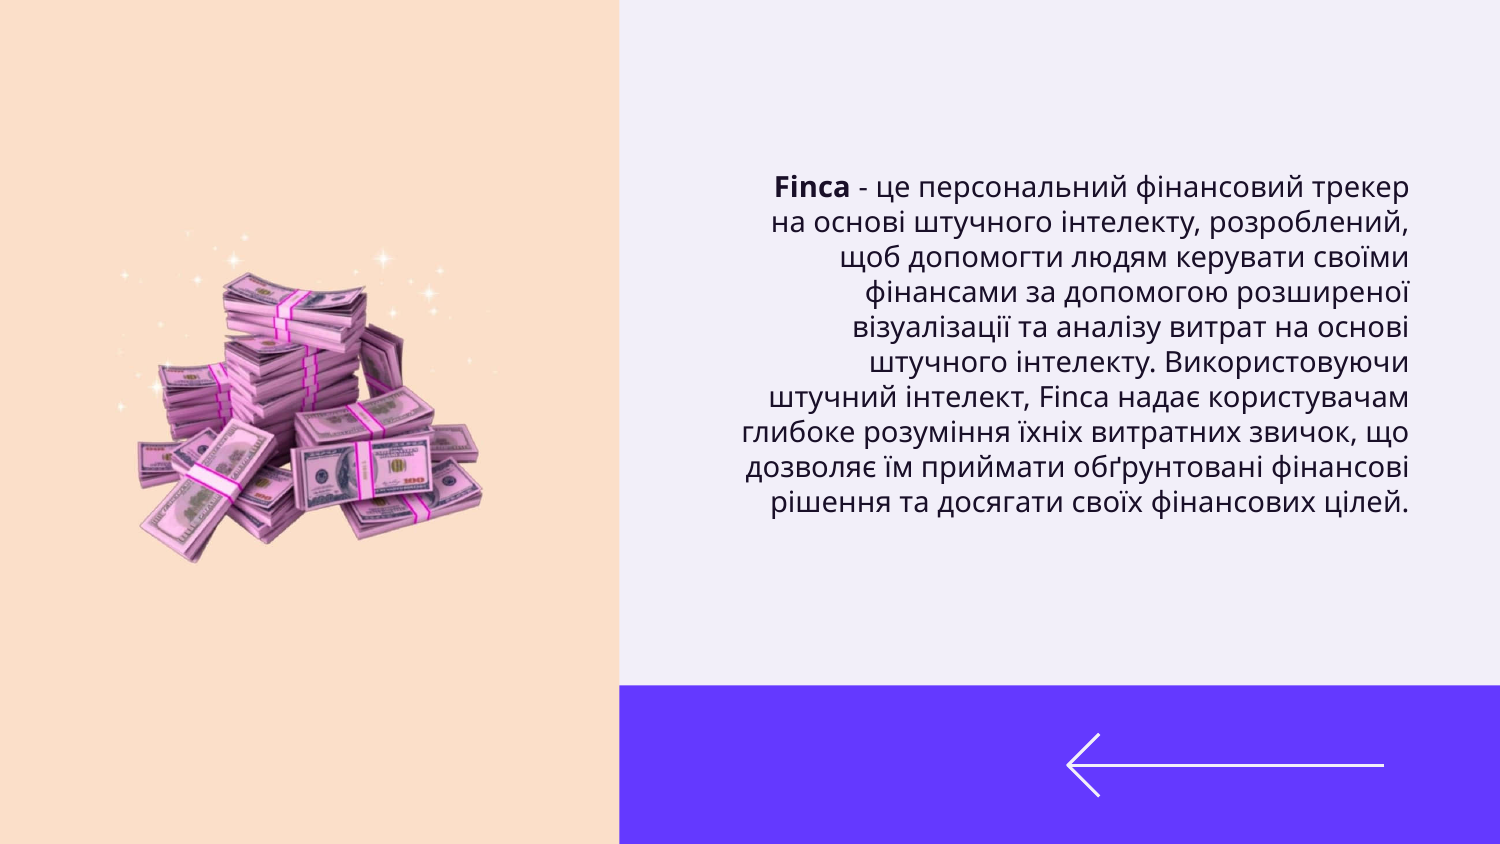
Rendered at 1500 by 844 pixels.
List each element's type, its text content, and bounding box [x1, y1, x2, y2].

title Finca - це персональний фінансовий трекер на основі штучного інтелекту, розроблений, щоб допомогти людям керувати своїми фінансами за допомогою розширеної візуалізації та аналізу витрат на основі штучного інтелекту. Використовуючи штучний інтелект, Finca надає користувачам глибоке розуміння їхніх витратних звичок, що дозволяє їм приймати обґрунтовані фінансові рішення та досягати своїх фінансових цілей. [720, 153, 1426, 562]
picture [0, 0, 620, 844]
